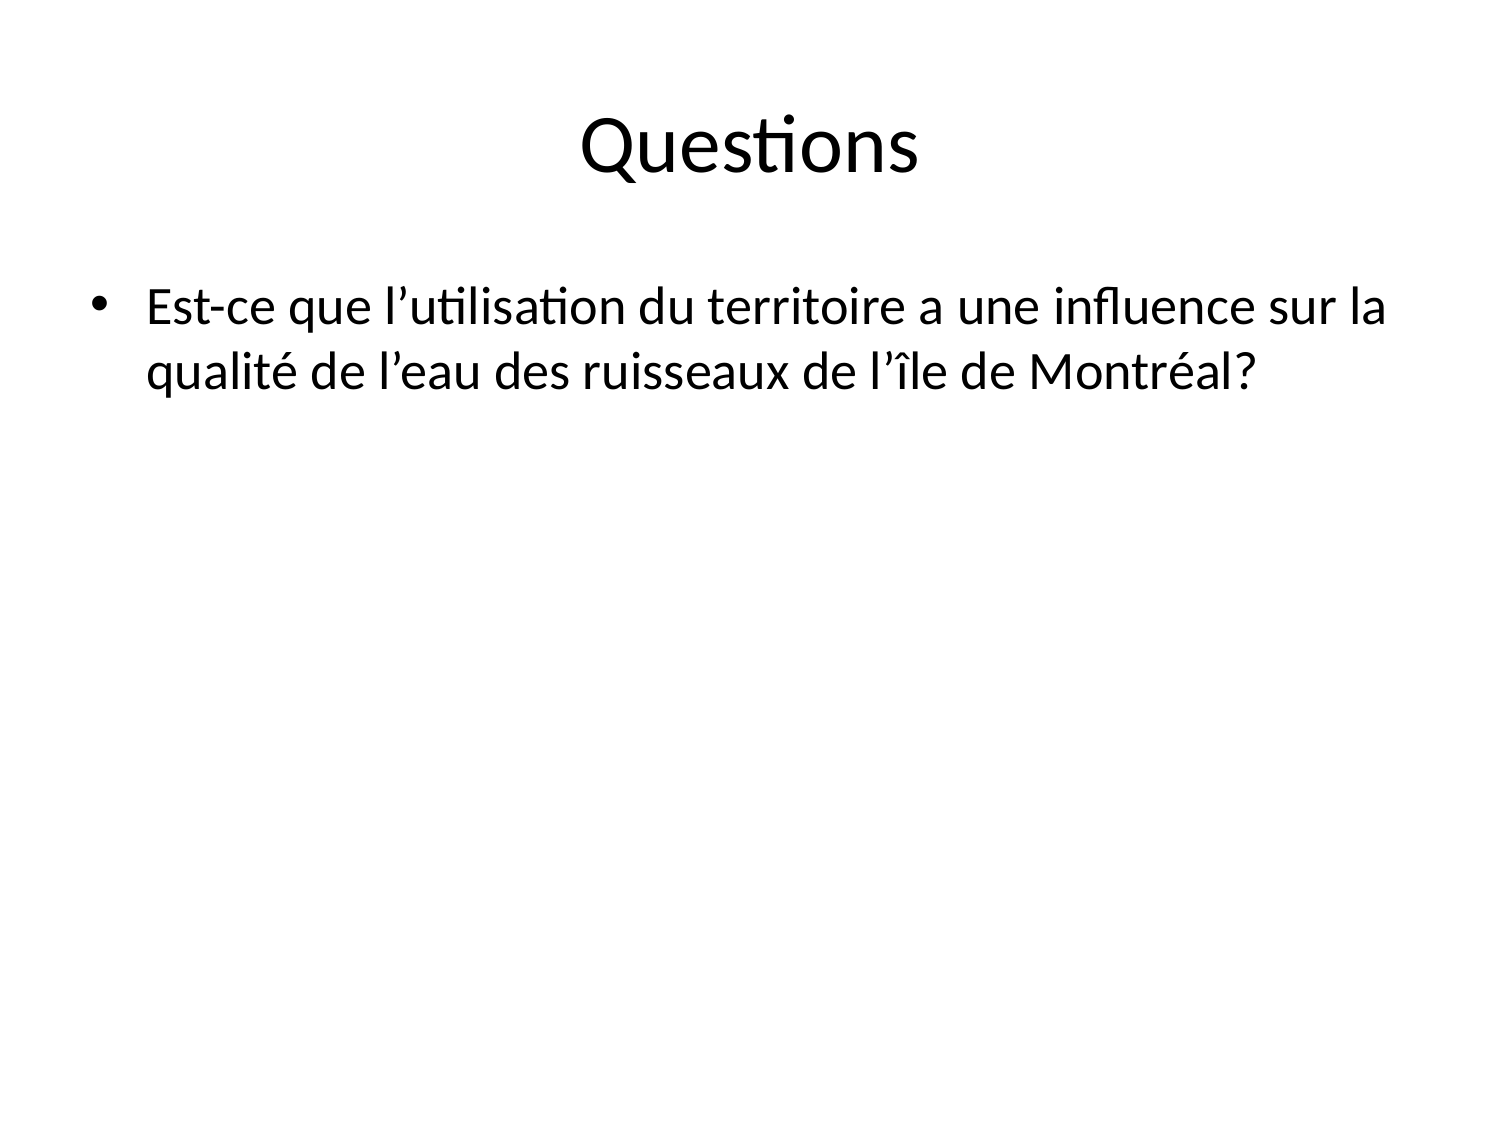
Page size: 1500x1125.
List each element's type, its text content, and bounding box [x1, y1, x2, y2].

list Est-ce que l’utilisation du territoire a une influence sur la qualité de l’eau des ruisseaux de l’île de Montréal? Existe-t-il des patrons spatiaux selon les contaminants? Quel rôle jouent: la présence de différents types d’industries ? la proportion de surface imperméable (béton, toits, asphalte) ? les différentes zones urbaines (résidentiel, , parcs, commercial, zones routières,…) ? [75, 262, 1425, 1071]
title Questions [75, 45, 1425, 233]
